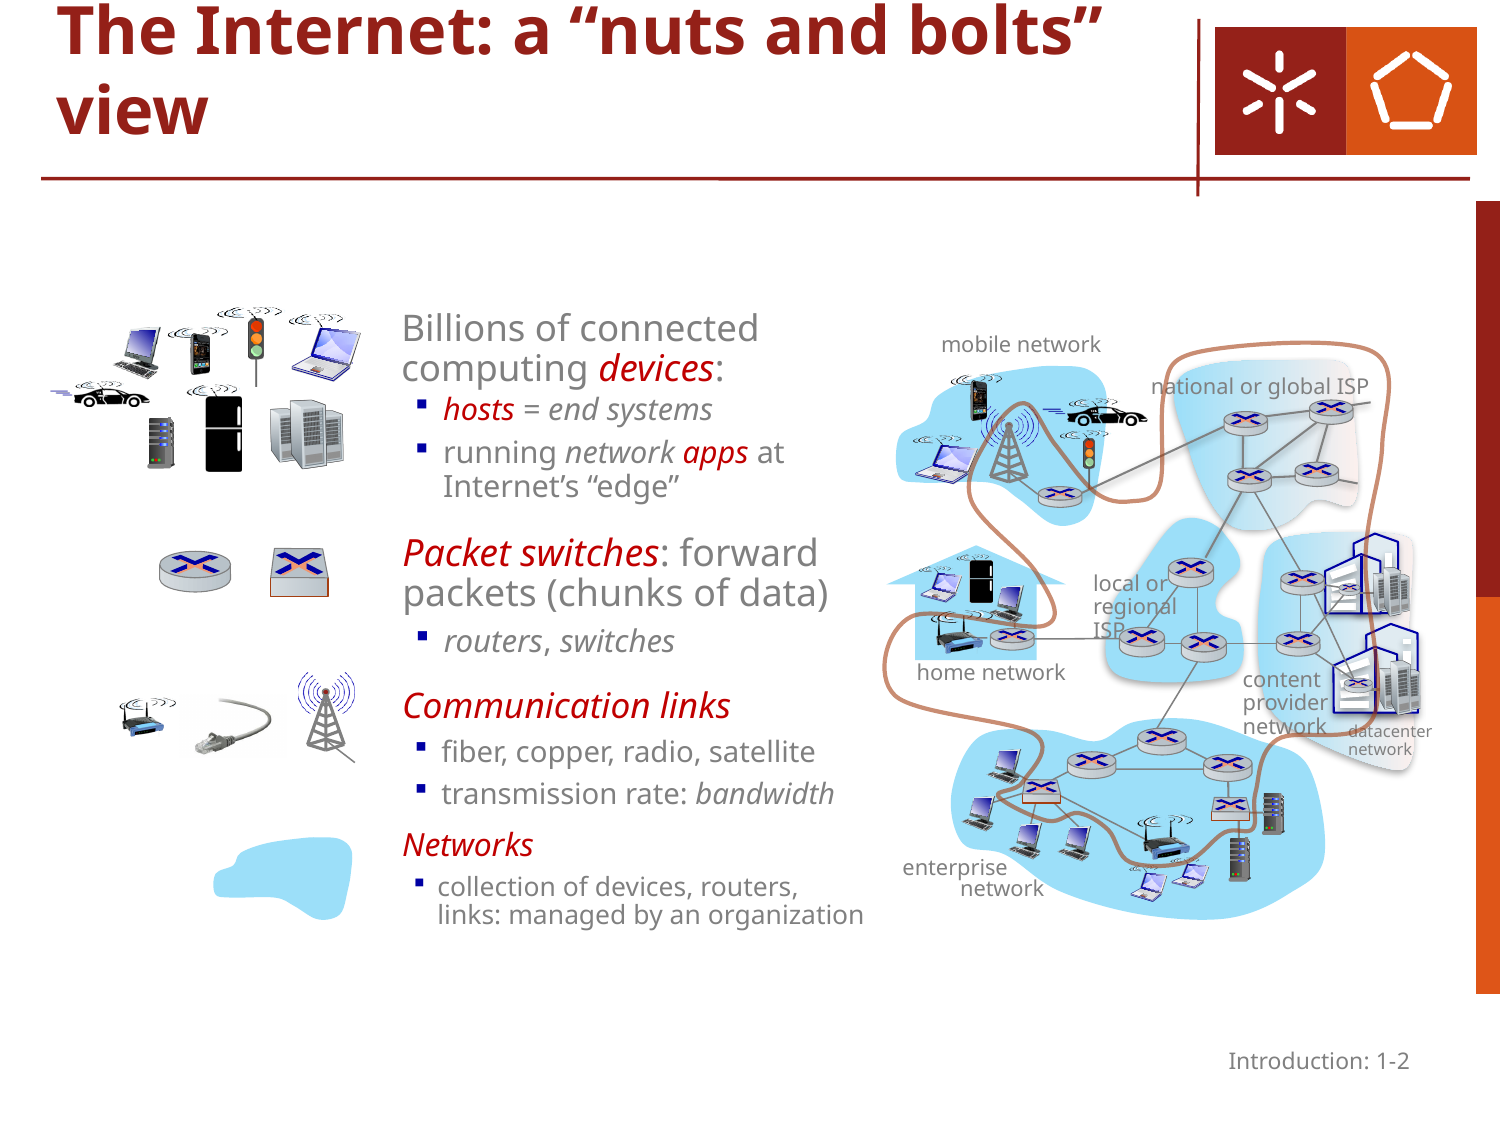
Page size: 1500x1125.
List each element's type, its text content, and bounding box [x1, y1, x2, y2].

picture [1215, 27, 1477, 155]
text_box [886, 323, 1442, 922]
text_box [159, 526, 852, 618]
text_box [212, 821, 884, 964]
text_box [50, 302, 866, 513]
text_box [119, 618, 852, 865]
title The Internet: a “nuts and bolts” view [41, 20, 1193, 155]
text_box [936, 399, 1373, 860]
slide_number Introduction: 1-1 [1074, 1024, 1426, 1101]
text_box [911, 373, 1423, 903]
